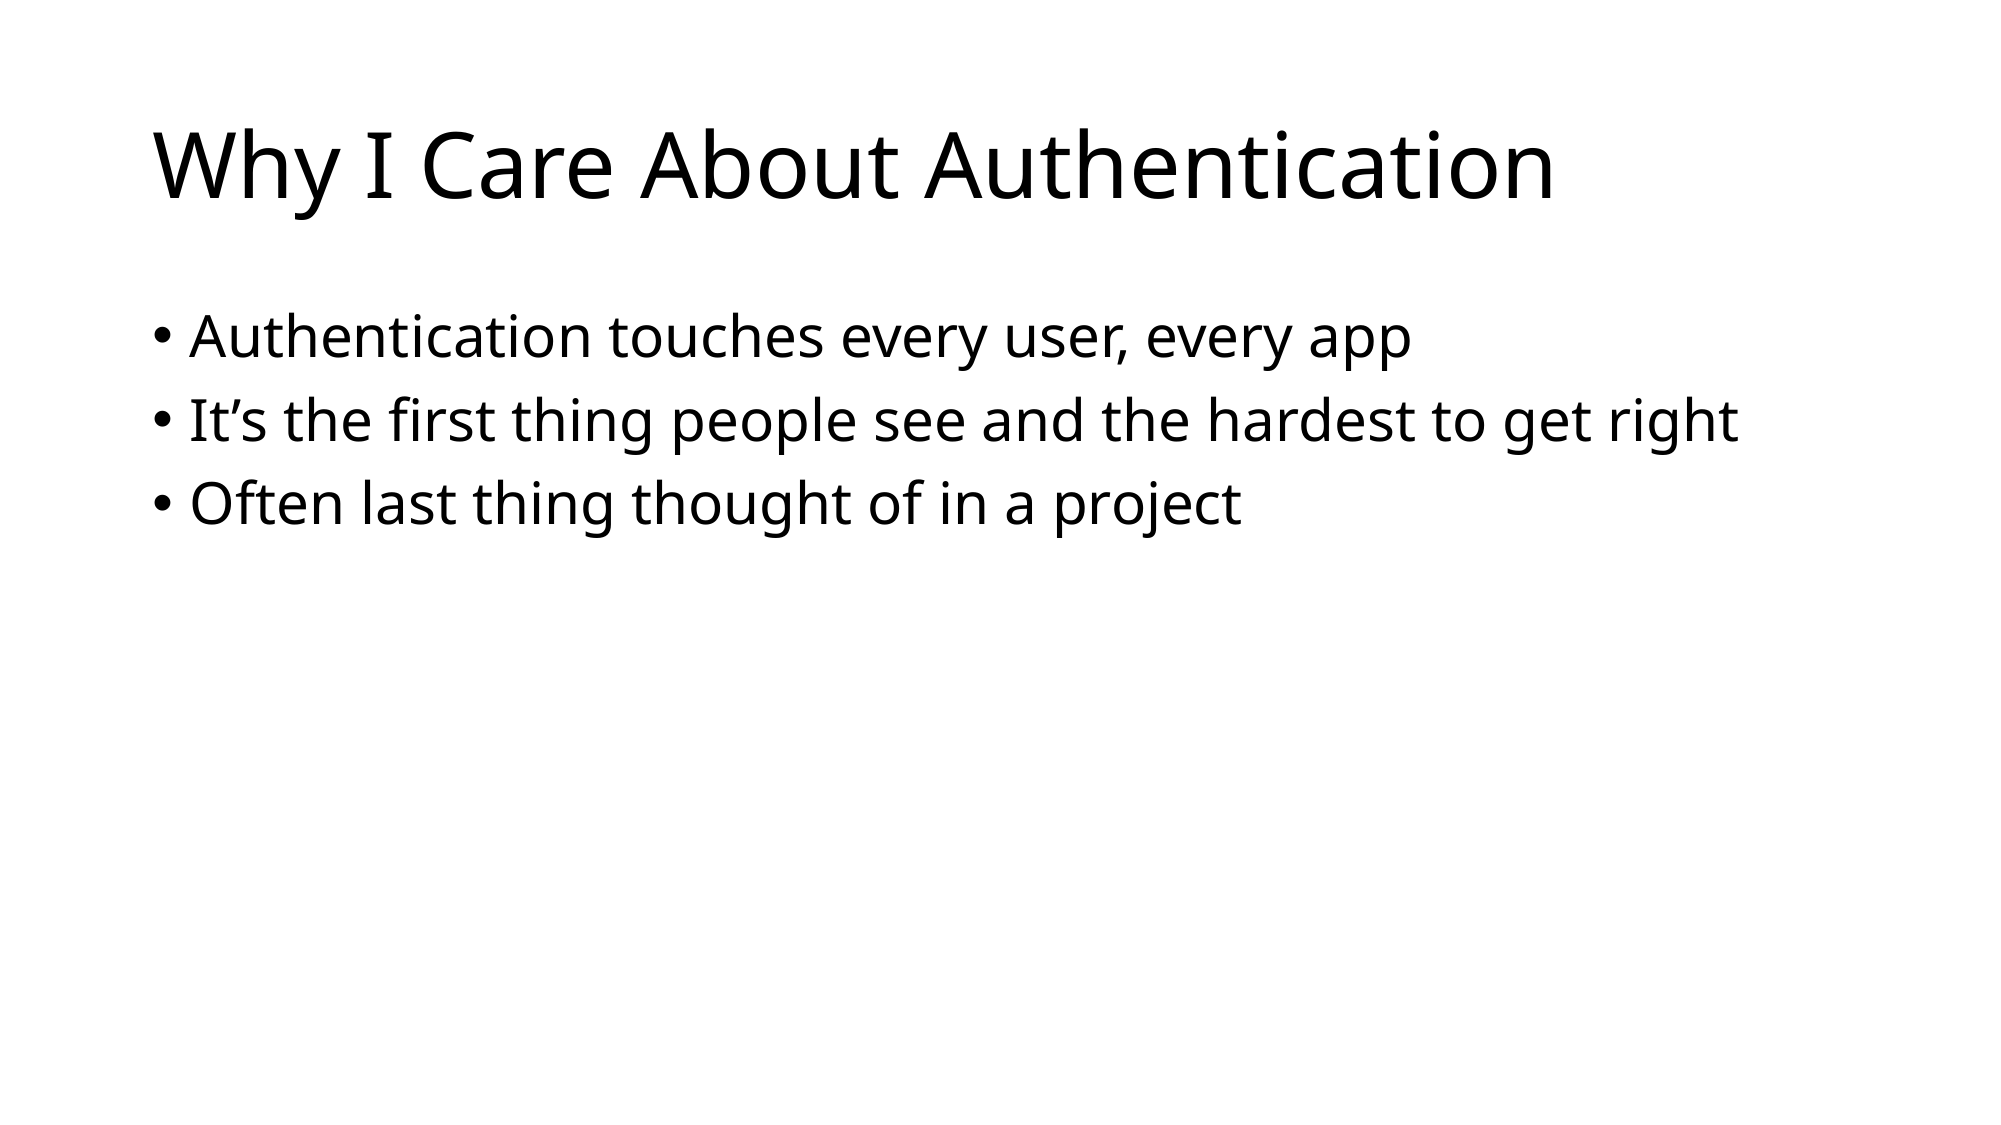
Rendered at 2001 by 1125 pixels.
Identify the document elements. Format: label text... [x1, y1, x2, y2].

list Authentication touches every user, every app It’s the first thing people see and the hardest to get right Often last thing thought of in a project [137, 299, 1863, 1014]
title Why I Care About Authentication [137, 59, 1863, 278]
